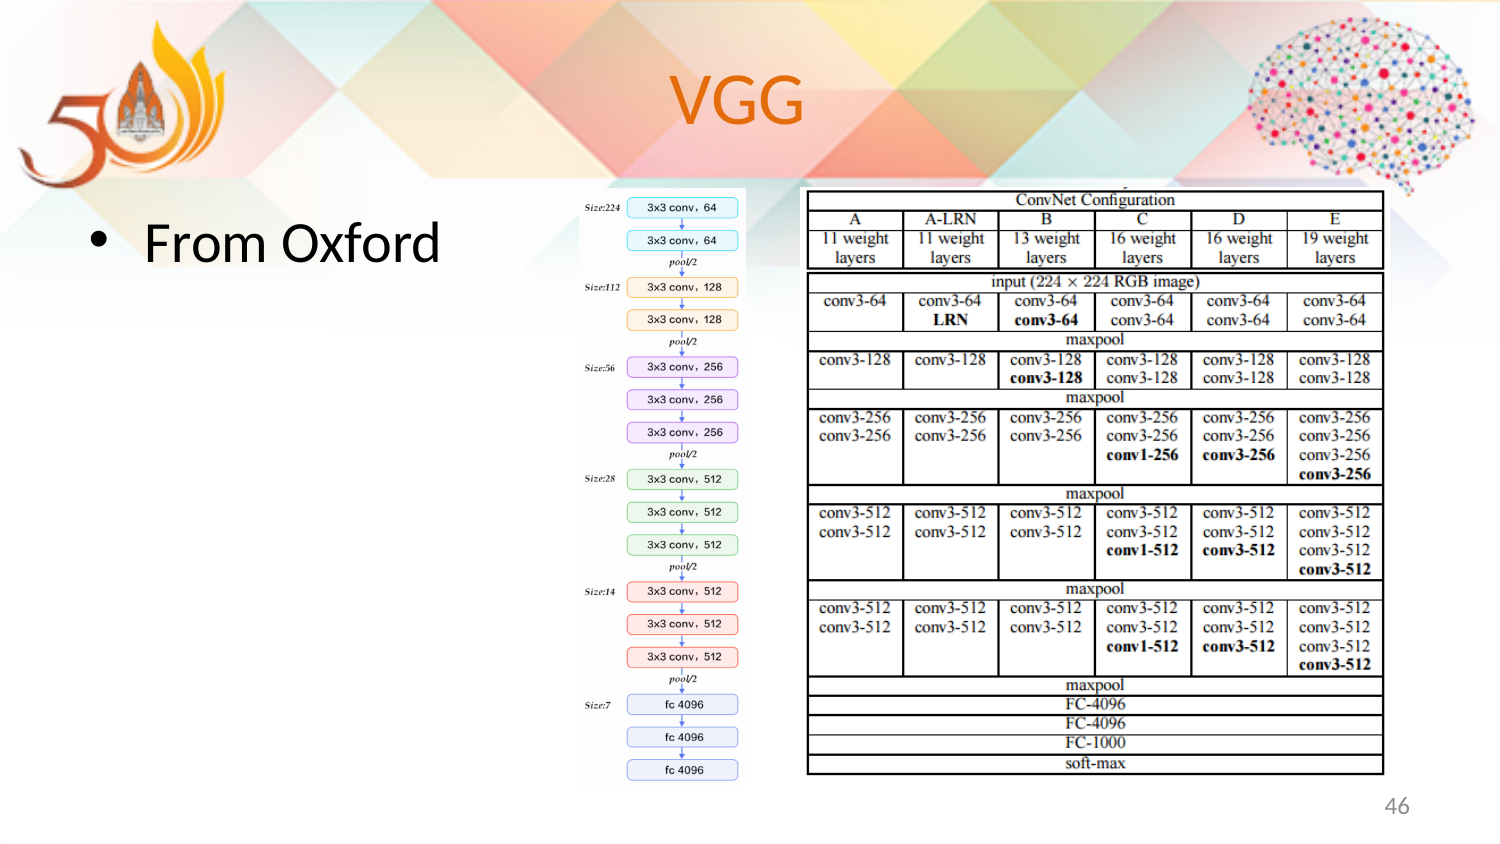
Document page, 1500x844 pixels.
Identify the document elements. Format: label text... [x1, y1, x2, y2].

title VGG [223, 21, 1251, 168]
picture [0, 0, 1500, 844]
slide_number 46 [1074, 782, 1425, 827]
list From Oxford [73, 196, 500, 773]
